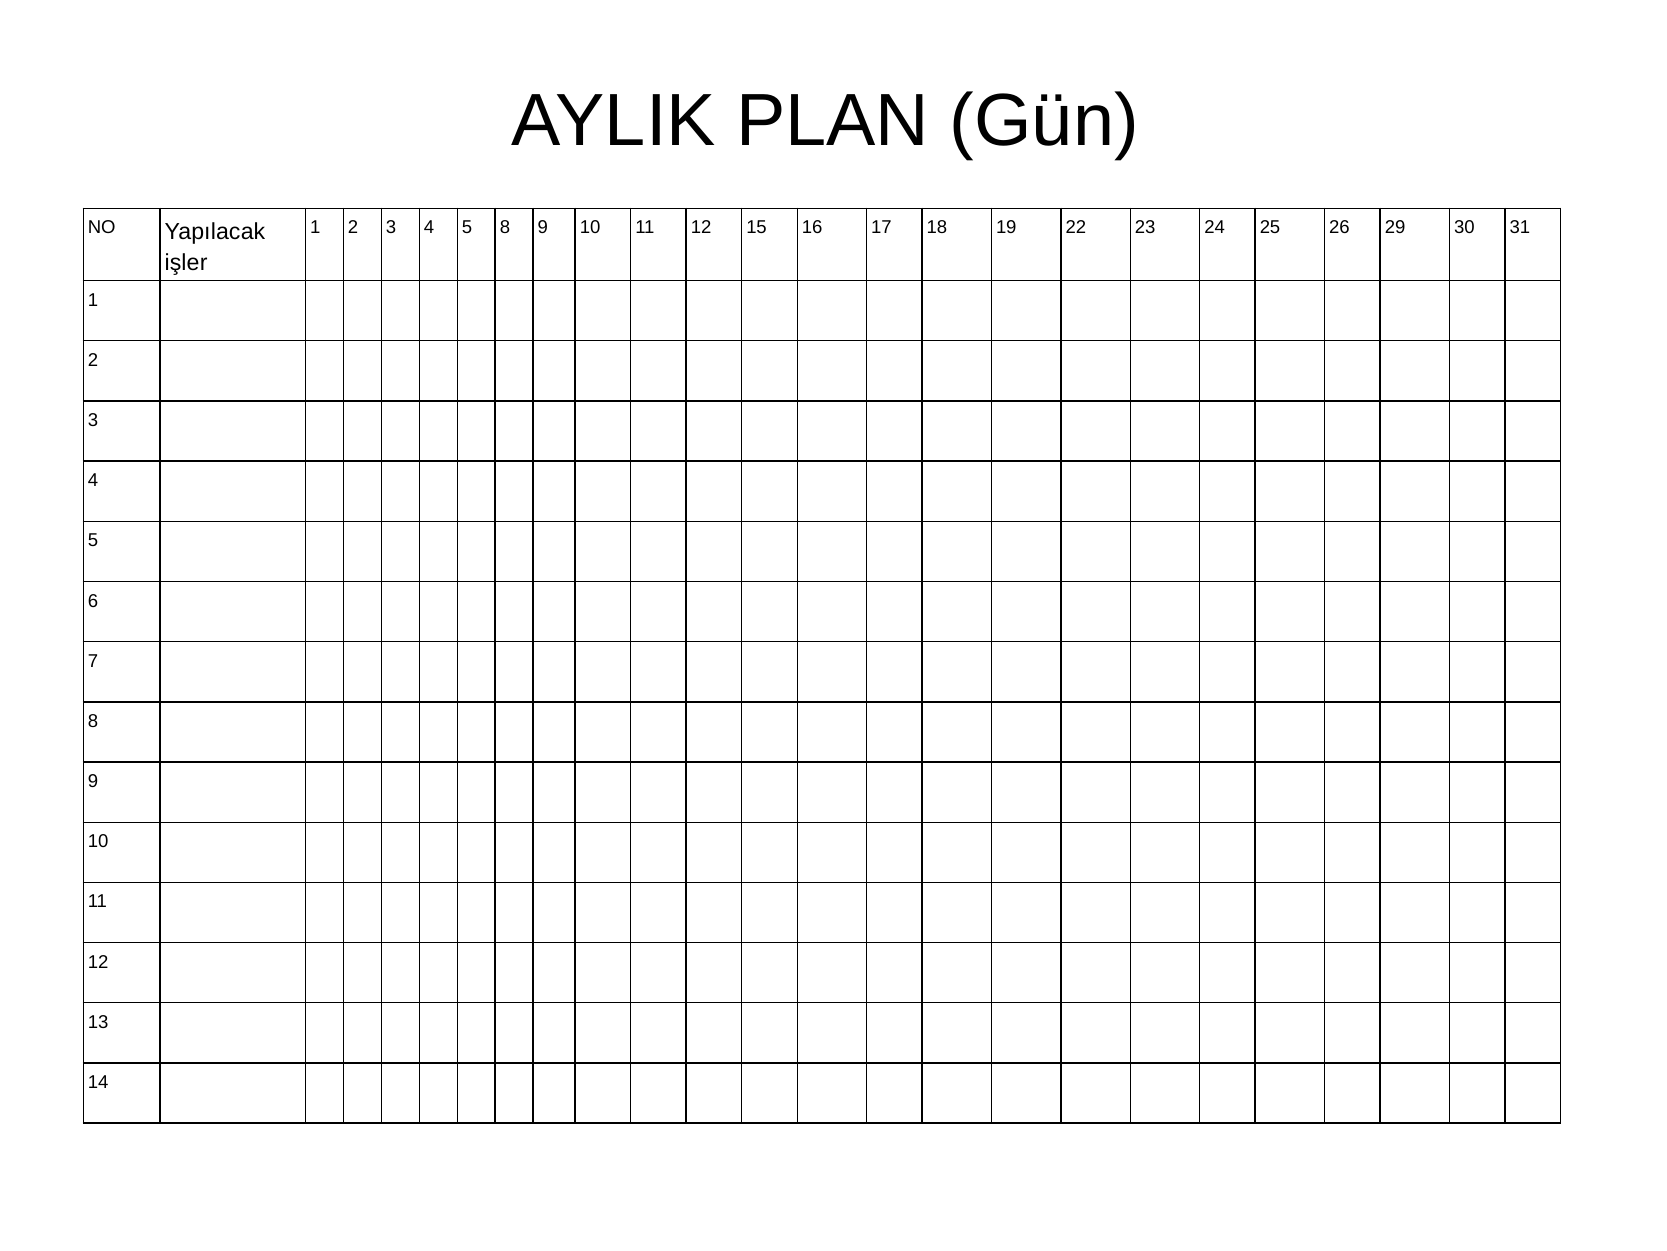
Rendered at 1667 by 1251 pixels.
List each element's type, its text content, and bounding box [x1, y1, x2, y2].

table_cell [576, 943, 630, 1002]
table_cell [1256, 1003, 1324, 1062]
table_cell [1450, 462, 1504, 521]
table_cell [992, 943, 1060, 1002]
table_cell [1131, 1064, 1199, 1122]
table_cell [798, 462, 866, 521]
table_cell [534, 462, 574, 521]
table_cell [496, 823, 532, 882]
table_cell [867, 281, 921, 340]
table_cell [496, 1003, 532, 1062]
table_cell [992, 1064, 1060, 1122]
table_cell [458, 763, 494, 822]
table_cell [496, 281, 532, 340]
table_cell [923, 642, 991, 701]
table_header 22 [1062, 209, 1130, 280]
table_cell [1506, 522, 1560, 581]
table_cell [382, 1064, 419, 1122]
table_cell [306, 823, 343, 882]
table_cell [923, 703, 991, 761]
table_cell [1200, 883, 1254, 942]
table_cell [496, 462, 532, 521]
table_cell [306, 281, 343, 340]
table_cell 10 [84, 823, 159, 882]
table_cell [576, 883, 630, 942]
table_cell [161, 642, 305, 701]
table_cell [1450, 703, 1504, 761]
table_cell [1256, 1064, 1324, 1122]
table_cell [798, 281, 866, 340]
table_cell [631, 582, 685, 641]
table_cell [1381, 402, 1449, 460]
table_cell [1325, 763, 1379, 822]
table_cell 4 [84, 462, 159, 521]
table_header NO [84, 209, 159, 280]
table_cell [306, 462, 343, 521]
table_cell [576, 582, 630, 641]
table_cell [161, 341, 305, 400]
table_cell [631, 823, 685, 882]
table_cell [1325, 1003, 1379, 1062]
table_cell [1256, 642, 1324, 701]
table_cell [798, 763, 866, 822]
table_cell [420, 281, 457, 340]
table_cell 6 [84, 582, 159, 641]
table_cell [1256, 703, 1324, 761]
table_cell [1506, 1003, 1560, 1062]
table_cell [631, 1064, 685, 1122]
table_cell [923, 522, 991, 581]
table_cell [534, 1003, 574, 1062]
table_cell [867, 703, 921, 761]
table_cell [420, 763, 457, 822]
table_cell [161, 1003, 305, 1062]
table_cell [992, 582, 1060, 641]
table_cell [923, 281, 991, 340]
table_cell [161, 703, 305, 761]
table_cell [382, 522, 419, 581]
table_cell [992, 1003, 1060, 1062]
table_cell [1256, 522, 1324, 581]
table_cell [534, 341, 574, 400]
table_cell [1450, 582, 1504, 641]
table_header 31 [1506, 209, 1560, 280]
table_cell [1256, 823, 1324, 882]
table_cell [631, 281, 685, 340]
table_cell [798, 883, 866, 942]
table_cell [742, 823, 797, 882]
table_cell [1506, 402, 1560, 460]
table_cell [687, 462, 741, 521]
table_cell [1381, 1064, 1449, 1122]
table_cell 5 [84, 522, 159, 581]
table_cell [1200, 823, 1254, 882]
table_cell [1381, 642, 1449, 701]
table_cell [534, 823, 574, 882]
table_cell [742, 281, 797, 340]
table_cell [161, 763, 305, 822]
table_cell [867, 1064, 921, 1122]
table_cell [306, 402, 343, 460]
table_cell [1062, 823, 1130, 882]
table_cell [306, 943, 343, 1002]
table_cell [742, 522, 797, 581]
table_cell [1381, 582, 1449, 641]
table_cell [992, 462, 1060, 521]
table_cell [420, 582, 457, 641]
table_cell [923, 582, 991, 641]
table_cell [923, 1064, 991, 1122]
table_cell [1131, 823, 1199, 882]
table_cell [1200, 582, 1254, 641]
table_cell [161, 823, 305, 882]
table_cell [1506, 642, 1560, 701]
table_cell [798, 402, 866, 460]
table_cell [344, 462, 381, 521]
table_cell [1450, 763, 1504, 822]
table_cell [1450, 943, 1504, 1002]
table_cell [458, 943, 494, 1002]
table_cell [344, 642, 381, 701]
table_cell [458, 402, 494, 460]
table_cell [382, 823, 419, 882]
table_cell [420, 823, 457, 882]
table_cell [631, 763, 685, 822]
table_cell [344, 883, 381, 942]
table_cell [420, 402, 457, 460]
table_cell [1381, 1003, 1449, 1062]
table_cell [1131, 462, 1199, 521]
table_header 19 [992, 209, 1060, 280]
table_cell [1450, 1003, 1504, 1062]
table_cell [1131, 341, 1199, 400]
table_cell [687, 522, 741, 581]
table_cell [344, 763, 381, 822]
table_cell [742, 642, 797, 701]
table_cell [867, 823, 921, 882]
table_cell [458, 522, 494, 581]
table_cell [1131, 522, 1199, 581]
table_cell [1325, 943, 1379, 1002]
table_cell [306, 522, 343, 581]
table_cell [382, 341, 419, 400]
table_cell [496, 522, 532, 581]
table_cell 11 [84, 883, 159, 942]
table_cell [1062, 883, 1130, 942]
table_cell [742, 582, 797, 641]
table_cell [1325, 642, 1379, 701]
table_cell [382, 703, 419, 761]
table_header 5 [458, 209, 494, 280]
table_cell [420, 1064, 457, 1122]
table_cell [687, 823, 741, 882]
table_cell [631, 341, 685, 400]
table_cell [1062, 763, 1130, 822]
table_cell [923, 943, 991, 1002]
table_cell [420, 1003, 457, 1062]
table_cell [496, 402, 532, 460]
table_cell [1506, 883, 1560, 942]
table_cell [496, 703, 532, 761]
table_cell [923, 402, 991, 460]
table_cell [458, 462, 494, 521]
table_cell [576, 823, 630, 882]
table_cell [1200, 522, 1254, 581]
table_cell [687, 642, 741, 701]
table_cell [161, 883, 305, 942]
table_cell [867, 522, 921, 581]
table_cell [1131, 883, 1199, 942]
table_cell [458, 281, 494, 340]
table_cell [1062, 281, 1130, 340]
table_header 26 [1325, 209, 1379, 280]
table_cell [687, 883, 741, 942]
table_cell [1450, 281, 1504, 340]
table_cell [1381, 943, 1449, 1002]
table_cell [1256, 582, 1324, 641]
table_cell [1381, 341, 1449, 400]
table_cell 9 [84, 763, 159, 822]
table_cell [1325, 522, 1379, 581]
table_cell [306, 1003, 343, 1062]
table_cell [1256, 763, 1324, 822]
table_cell [1256, 462, 1324, 521]
table_cell [798, 943, 866, 1002]
table_cell [161, 462, 305, 521]
table_cell [1325, 703, 1379, 761]
table_cell [344, 703, 381, 761]
table_cell [798, 642, 866, 701]
table_cell [798, 703, 866, 761]
table_cell [1062, 1064, 1130, 1122]
table_cell [923, 1003, 991, 1062]
table_cell [382, 402, 419, 460]
table_cell [1256, 943, 1324, 1002]
table_cell [1325, 1064, 1379, 1122]
table_header 4 [420, 209, 457, 280]
table_cell [458, 883, 494, 942]
table_cell [687, 763, 741, 822]
table_cell [1506, 703, 1560, 761]
table_cell [306, 1064, 343, 1122]
table_cell [1062, 341, 1130, 400]
table_cell [1200, 703, 1254, 761]
table_header 24 [1200, 209, 1254, 280]
table_cell [687, 582, 741, 641]
table_cell [992, 281, 1060, 340]
table_cell [1062, 943, 1130, 1002]
table_cell [496, 883, 532, 942]
table_cell 7 [84, 642, 159, 701]
table_cell [161, 1064, 305, 1122]
table_cell [631, 522, 685, 581]
table_cell [631, 703, 685, 761]
table_cell [687, 1003, 741, 1062]
table_cell [1131, 642, 1199, 701]
table_cell [306, 763, 343, 822]
table_header 12 [687, 209, 741, 280]
table_cell [534, 703, 574, 761]
table_cell [534, 281, 574, 340]
table_cell [631, 883, 685, 942]
table_cell [1062, 522, 1130, 581]
table_cell 3 [84, 402, 159, 460]
table_cell [923, 763, 991, 822]
table_cell [992, 642, 1060, 701]
table_cell [742, 1064, 797, 1122]
table_cell [1200, 1064, 1254, 1122]
table_cell [1325, 462, 1379, 521]
table_cell [1256, 281, 1324, 340]
table_cell [1381, 703, 1449, 761]
table_cell [420, 522, 457, 581]
table_cell [1506, 1064, 1560, 1122]
table_cell [687, 341, 741, 400]
table_cell [1325, 582, 1379, 641]
table_cell [867, 1003, 921, 1062]
table_cell 13 [84, 1003, 159, 1062]
table_cell [534, 883, 574, 942]
table_cell [742, 883, 797, 942]
table_cell [534, 763, 574, 822]
table_cell [923, 462, 991, 521]
table_cell [631, 943, 685, 1002]
table_cell [458, 823, 494, 882]
table_cell [867, 402, 921, 460]
table_cell [496, 1064, 532, 1122]
table_header Yapılacak işler [161, 209, 305, 280]
table_cell [534, 522, 574, 581]
table_cell [631, 642, 685, 701]
table_cell [687, 943, 741, 1002]
table_cell [496, 341, 532, 400]
table_cell [1506, 943, 1560, 1002]
table_cell 14 [84, 1064, 159, 1122]
table_cell [992, 341, 1060, 400]
table_cell [306, 883, 343, 942]
table_cell [344, 402, 381, 460]
table_cell [344, 1003, 381, 1062]
table_cell [420, 341, 457, 400]
table_cell [1325, 281, 1379, 340]
table_cell [742, 462, 797, 521]
table_cell 2 [84, 341, 159, 400]
table_cell [1450, 522, 1504, 581]
table_cell [576, 1064, 630, 1122]
table_cell [1200, 402, 1254, 460]
table_cell 12 [84, 943, 159, 1002]
table_cell [1450, 341, 1504, 400]
table_cell 1 [84, 281, 159, 340]
table_cell [382, 281, 419, 340]
table_cell [576, 642, 630, 701]
table_cell [382, 883, 419, 942]
table_cell [1200, 763, 1254, 822]
table_header 9 [534, 209, 574, 280]
table_cell [1200, 642, 1254, 701]
table_cell [161, 582, 305, 641]
table_cell [458, 1064, 494, 1122]
table_cell [344, 582, 381, 641]
table_cell [344, 341, 381, 400]
table_cell [1131, 1003, 1199, 1062]
table_cell [923, 883, 991, 942]
table_cell [1450, 883, 1504, 942]
table_header 3 [382, 209, 419, 280]
table_cell [382, 642, 419, 701]
table_cell [1131, 582, 1199, 641]
table_cell [1325, 341, 1379, 400]
table_cell [798, 522, 866, 581]
table_header 8 [496, 209, 532, 280]
table_cell [687, 402, 741, 460]
table_cell [1256, 341, 1324, 400]
table_cell [867, 462, 921, 521]
table_cell [1062, 402, 1130, 460]
table_cell [742, 341, 797, 400]
table_cell [867, 341, 921, 400]
table_cell [458, 341, 494, 400]
table_cell [867, 883, 921, 942]
table_cell [576, 703, 630, 761]
table_cell [1062, 703, 1130, 761]
table_cell [458, 1003, 494, 1062]
table_cell 8 [84, 703, 159, 761]
table_cell [1325, 883, 1379, 942]
table_cell [1062, 1003, 1130, 1062]
table_cell [742, 402, 797, 460]
table_cell [420, 943, 457, 1002]
table_cell [1131, 703, 1199, 761]
table_cell [798, 341, 866, 400]
table_cell [344, 1064, 381, 1122]
table_cell [344, 823, 381, 882]
table_cell [344, 522, 381, 581]
table_cell [420, 703, 457, 761]
table_cell [798, 1003, 866, 1062]
table_cell [382, 1003, 419, 1062]
table_cell [496, 943, 532, 1002]
table_header 29 [1381, 209, 1449, 280]
table_cell [576, 281, 630, 340]
table_cell [687, 281, 741, 340]
table_cell [867, 763, 921, 822]
table_cell [798, 582, 866, 641]
table_cell [992, 823, 1060, 882]
table_cell [534, 943, 574, 1002]
table_cell [458, 703, 494, 761]
table_cell [458, 642, 494, 701]
table_header 23 [1131, 209, 1199, 280]
table_cell [534, 582, 574, 641]
table_cell [1506, 763, 1560, 822]
table_cell [867, 642, 921, 701]
table_cell [496, 763, 532, 822]
table_cell [161, 943, 305, 1002]
table_cell [1506, 462, 1560, 521]
table_cell [1381, 883, 1449, 942]
table_cell [344, 281, 381, 340]
table_cell [1506, 823, 1560, 882]
table_cell [576, 462, 630, 521]
table_header 17 [867, 209, 921, 280]
table_cell [742, 1003, 797, 1062]
table_cell [1200, 281, 1254, 340]
table_cell [496, 582, 532, 641]
table_cell [1325, 402, 1379, 460]
table_cell [458, 582, 494, 641]
table_cell [1256, 883, 1324, 942]
table_cell [992, 402, 1060, 460]
table_header 25 [1256, 209, 1324, 280]
table_cell [576, 522, 630, 581]
table_cell [992, 883, 1060, 942]
table_cell [576, 341, 630, 400]
table_cell [306, 703, 343, 761]
table_cell [1131, 402, 1199, 460]
table_cell [161, 402, 305, 460]
table_cell [1062, 582, 1130, 641]
table_cell [1131, 943, 1199, 1002]
table_cell [1506, 281, 1560, 340]
table_cell [867, 582, 921, 641]
table_cell [534, 1064, 574, 1122]
table_cell [1381, 281, 1449, 340]
table_cell [687, 703, 741, 761]
table_header 10 [576, 209, 630, 280]
table_cell [161, 281, 305, 340]
table_cell [992, 703, 1060, 761]
table_header 16 [798, 209, 866, 280]
table_cell [1131, 281, 1199, 340]
table_cell [161, 522, 305, 581]
table_cell [1256, 402, 1324, 460]
table_header 18 [923, 209, 991, 280]
table_cell [742, 703, 797, 761]
table_cell [742, 763, 797, 822]
table_cell [534, 642, 574, 701]
table_cell [576, 1003, 630, 1062]
table_cell [1325, 823, 1379, 882]
table_cell [798, 1064, 866, 1122]
table_cell [1381, 522, 1449, 581]
table_cell [631, 1003, 685, 1062]
table_header 1 [306, 209, 343, 280]
table_cell [1200, 943, 1254, 1002]
table_cell [576, 402, 630, 460]
table_cell [420, 642, 457, 701]
table_cell [798, 823, 866, 882]
table_cell [420, 883, 457, 942]
table_cell [420, 462, 457, 521]
table_cell [1062, 642, 1130, 701]
table_cell [742, 943, 797, 1002]
table_header 15 [742, 209, 797, 280]
table_cell [1200, 462, 1254, 521]
table_cell [344, 943, 381, 1002]
table_cell [576, 763, 630, 822]
table_cell [1381, 763, 1449, 822]
table_cell [1506, 341, 1560, 400]
table_cell [306, 341, 343, 400]
table_cell [496, 642, 532, 701]
table_cell [1381, 823, 1449, 882]
table_cell [1506, 582, 1560, 641]
table_cell [923, 341, 991, 400]
table_cell [1450, 823, 1504, 882]
title AYLIK PLAN (Gün) [100, 36, 1552, 180]
table_header 11 [631, 209, 685, 280]
table_cell [1200, 1003, 1254, 1062]
table_cell [1450, 402, 1504, 460]
table_cell [923, 823, 991, 882]
table_cell [382, 763, 419, 822]
table_cell [867, 943, 921, 1002]
table_cell [687, 1064, 741, 1122]
table_cell [992, 763, 1060, 822]
table_cell [382, 943, 419, 1002]
table_cell [306, 582, 343, 641]
table_cell [1450, 642, 1504, 701]
table_cell [382, 582, 419, 641]
table_cell [1131, 763, 1199, 822]
table_cell [306, 642, 343, 701]
table_cell [1062, 462, 1130, 521]
table_header 2 [344, 209, 381, 280]
table_cell [382, 462, 419, 521]
table_cell [631, 402, 685, 460]
table_cell [1450, 1064, 1504, 1122]
table_cell [1200, 341, 1254, 400]
table_cell [534, 402, 574, 460]
table_cell [631, 462, 685, 521]
table_header 30 [1450, 209, 1504, 280]
table_cell [1381, 462, 1449, 521]
table_cell [992, 522, 1060, 581]
